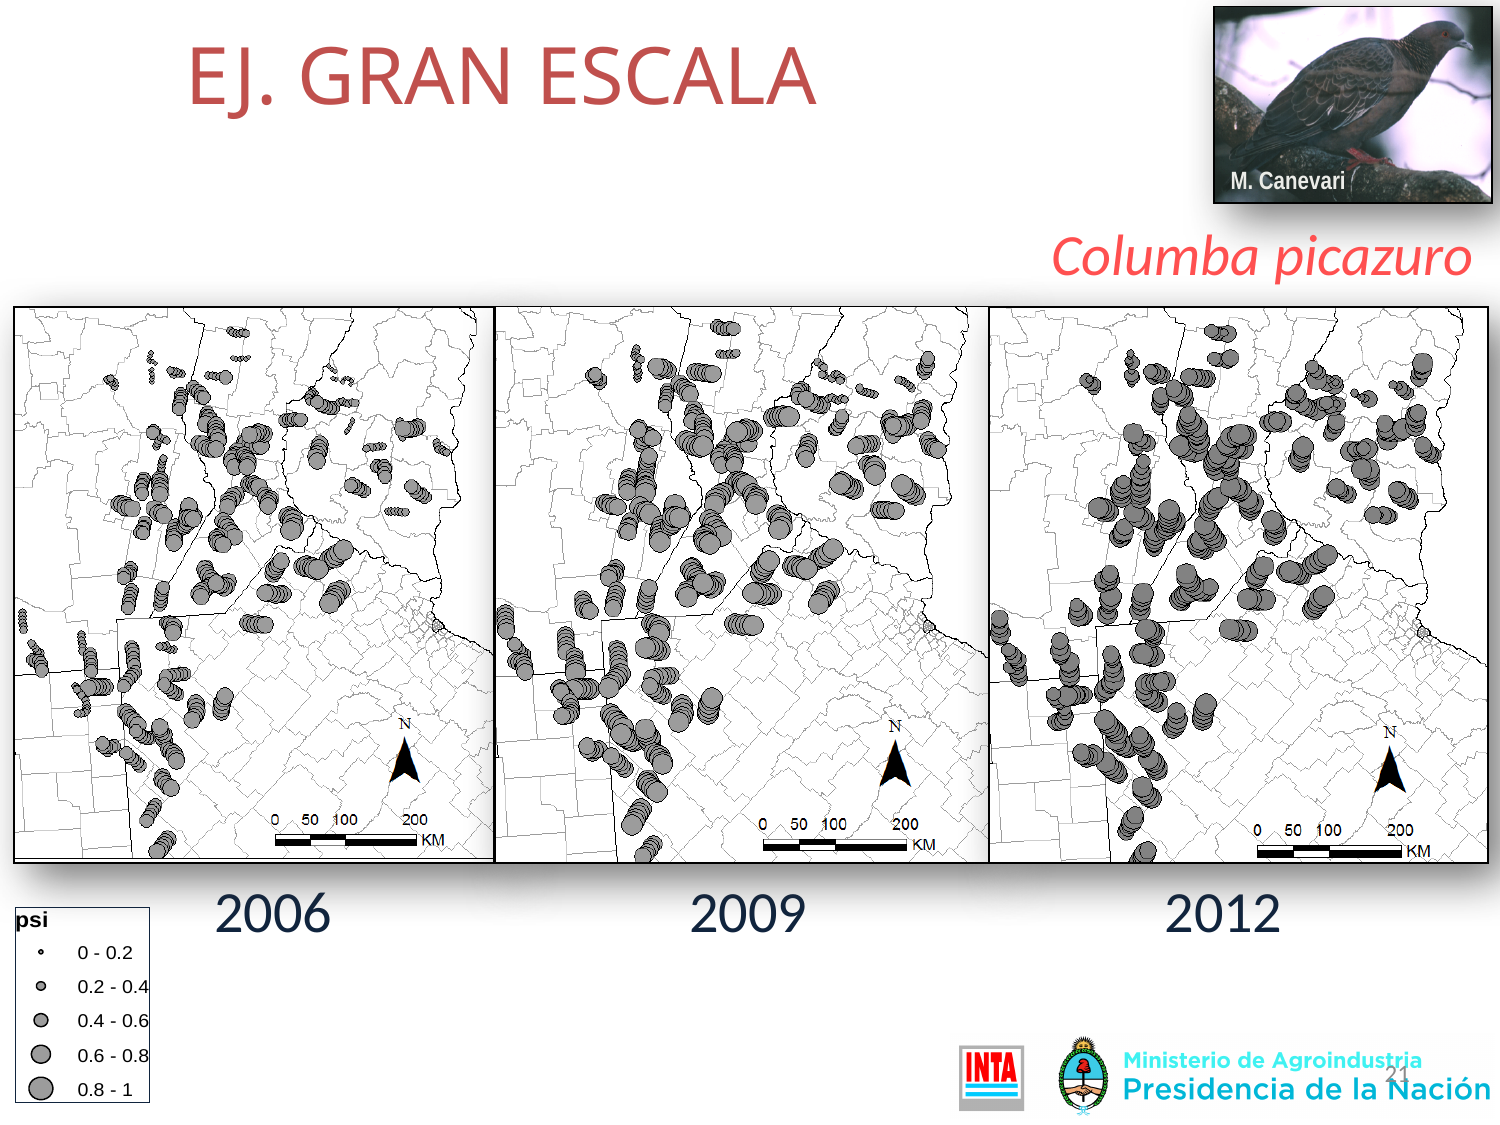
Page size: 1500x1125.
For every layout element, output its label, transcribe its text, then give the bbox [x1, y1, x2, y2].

picture [14, 907, 151, 1103]
picture [14, 307, 1488, 863]
picture [950, 1033, 1495, 1119]
picture [1214, 7, 1492, 203]
text_box EJ. GRAN ESCALA [171, 17, 1204, 128]
text_box Columba picazuro [1036, 209, 1489, 291]
text_box 2006 2009 2012 [199, 915, 1299, 952]
